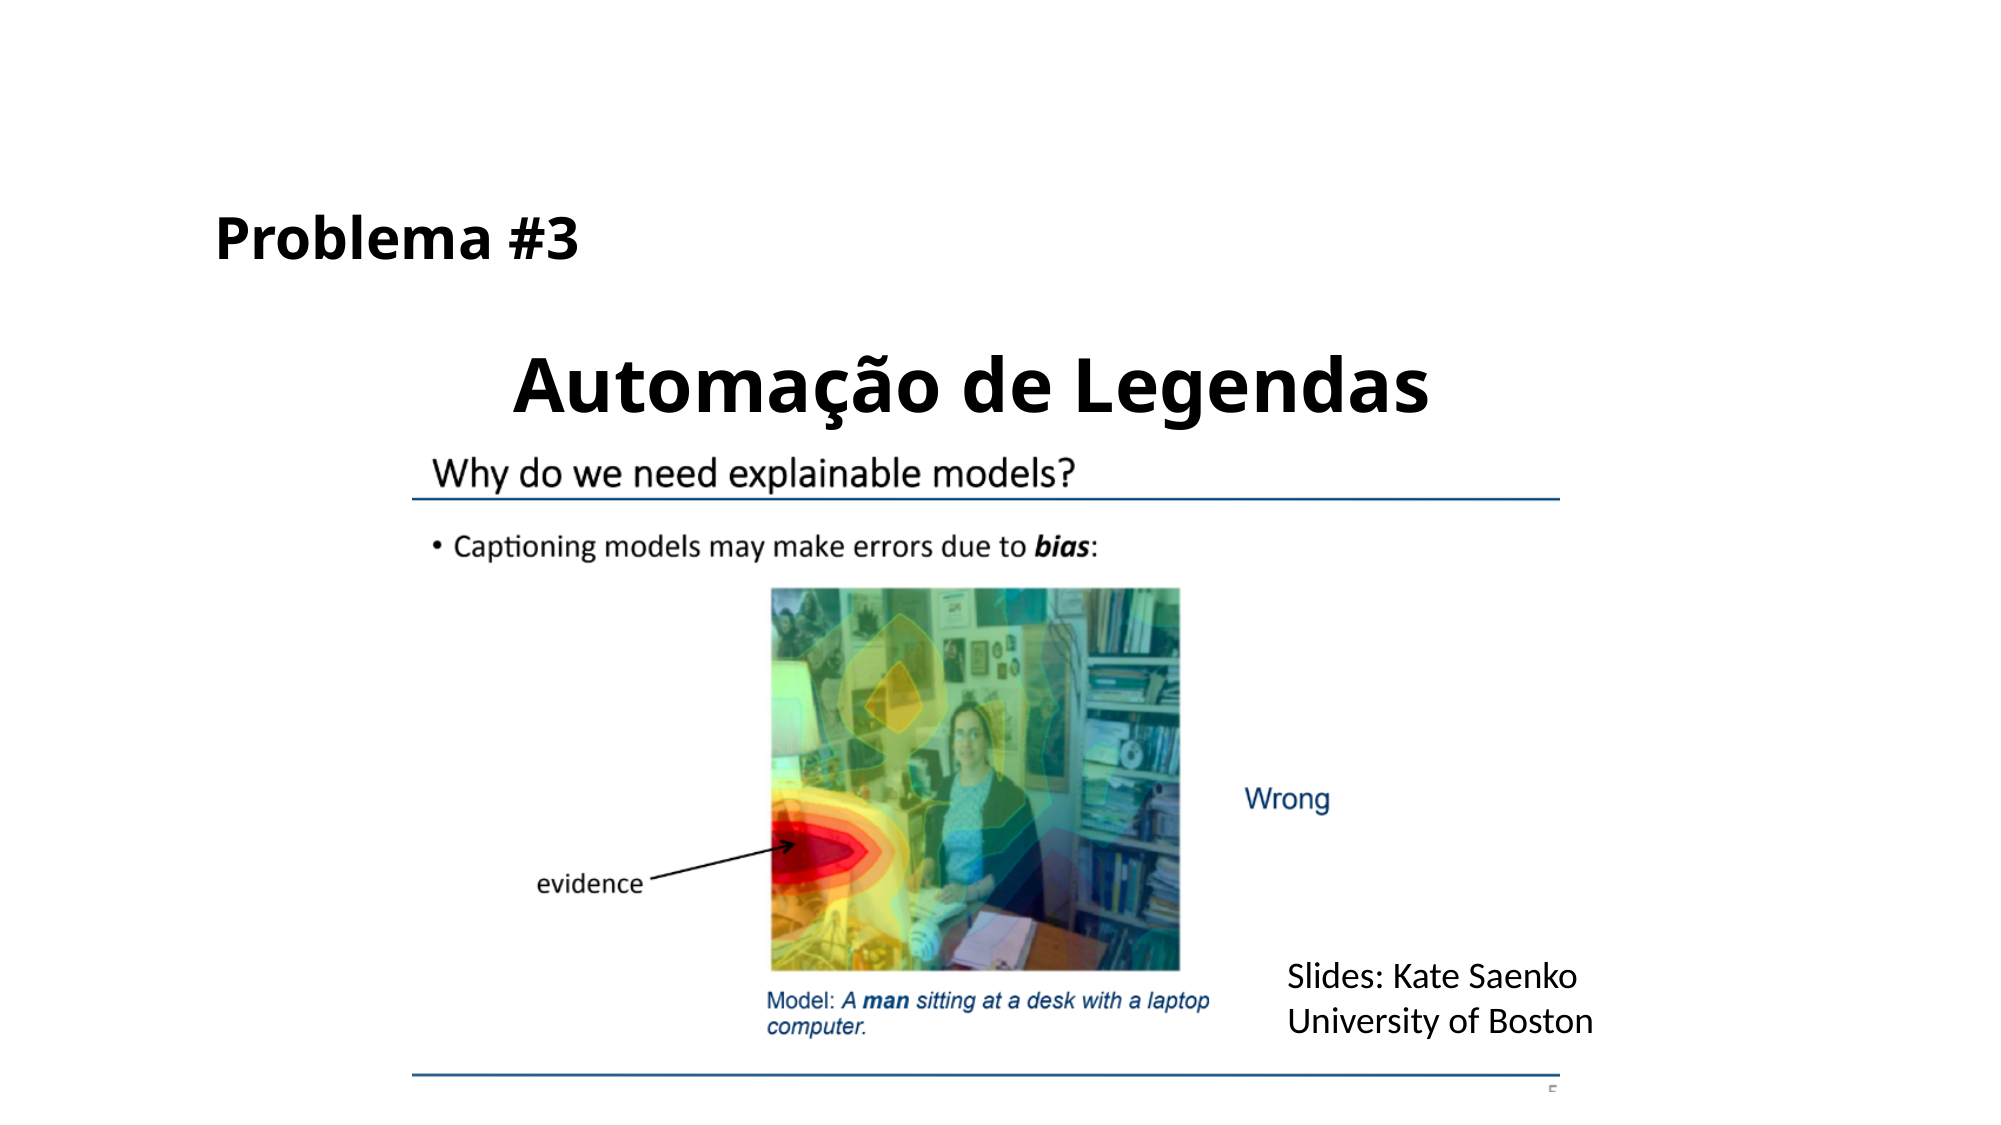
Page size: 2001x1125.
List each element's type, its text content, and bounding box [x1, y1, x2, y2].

picture [412, 451, 1560, 1092]
text_box Slides: Kate Saenko University of Boston [1560, 943, 1649, 1049]
text_box Problema #3 [199, 193, 1075, 279]
text_box Automação de Legendas [330, 330, 1614, 436]
text_box [759, 330, 847, 420]
